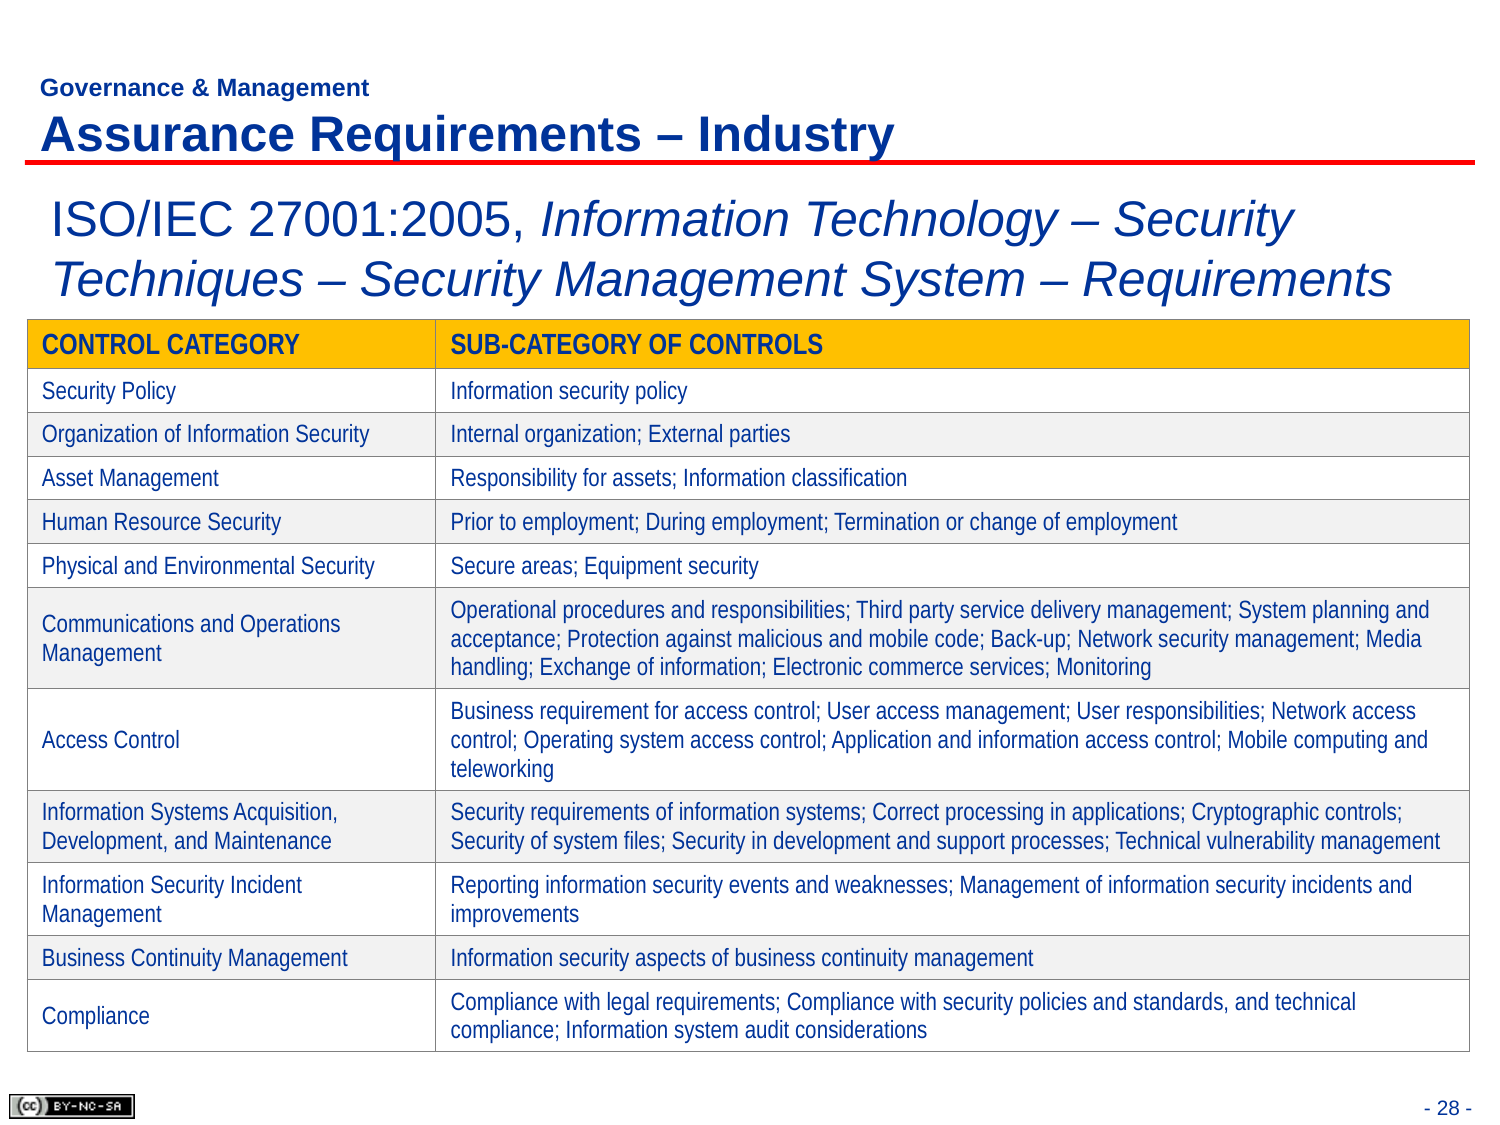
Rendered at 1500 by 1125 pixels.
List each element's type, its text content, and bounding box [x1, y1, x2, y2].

table_cell Information security aspects of business continuity management [436, 936, 1469, 979]
table_header CONTROL CATEGORY [28, 320, 435, 368]
table_cell Information Systems Acquisition, Development, and Maintenance [28, 791, 435, 862]
table_cell Business requirement for access control; User access management; User responsibilities; Network access control; Operating system access control; Application and information access control; Mobile computing and teleworking [436, 689, 1469, 790]
table_cell Business Continuity Management [28, 936, 435, 979]
title Governance & Management Assurance Requirements – Industry [24, 0, 1463, 169]
table_cell Reporting information security events and weaknesses; Management of information security incidents and improvements [436, 863, 1469, 935]
table_cell Information security policy [436, 369, 1469, 412]
picture [9, 1094, 135, 1119]
list ISO/IEC 27001:2005, Information Technology – Security Techniques – Security Management System – Requirements [35, 178, 1470, 308]
slide_number - 28 - [1287, 1087, 1488, 1125]
table_cell Secure areas; Equipment security [436, 544, 1469, 587]
table_cell Information Security Incident Management [28, 863, 435, 935]
table_cell Responsibility for assets; Information classification [436, 457, 1469, 499]
table_cell Organization of Information Security [28, 413, 435, 456]
table_cell Communications and Operations Management [28, 588, 435, 688]
table_cell Human Resource Security [28, 500, 435, 543]
table_cell Internal organization; External parties [436, 413, 1469, 456]
table_cell Compliance [28, 980, 435, 1051]
table_cell Compliance with legal requirements; Compliance with security policies and standards, and technical compliance; Information system audit considerations [436, 980, 1469, 1051]
table_cell Asset Management [28, 457, 435, 499]
table_cell Security requirements of information systems; Correct processing in applications; Cryptographic controls; Security of system files; Security in development and support processes; Technical vulnerability management [436, 791, 1469, 862]
table_cell Access Control [28, 689, 435, 790]
table_cell Operational procedures and responsibilities; Third party service delivery management; System planning and acceptance; Protection against malicious and mobile code; Back-up; Network security management; Media handling; Exchange of information; Electronic commerce services; Monitoring [436, 588, 1469, 688]
table_cell Physical and Environmental Security [28, 544, 435, 587]
table_cell Prior to employment; During employment; Termination or change of employment [436, 500, 1469, 543]
table_cell Security Policy [28, 369, 435, 412]
table_header SUB-CATEGORY OF CONTROLS [436, 320, 1469, 368]
